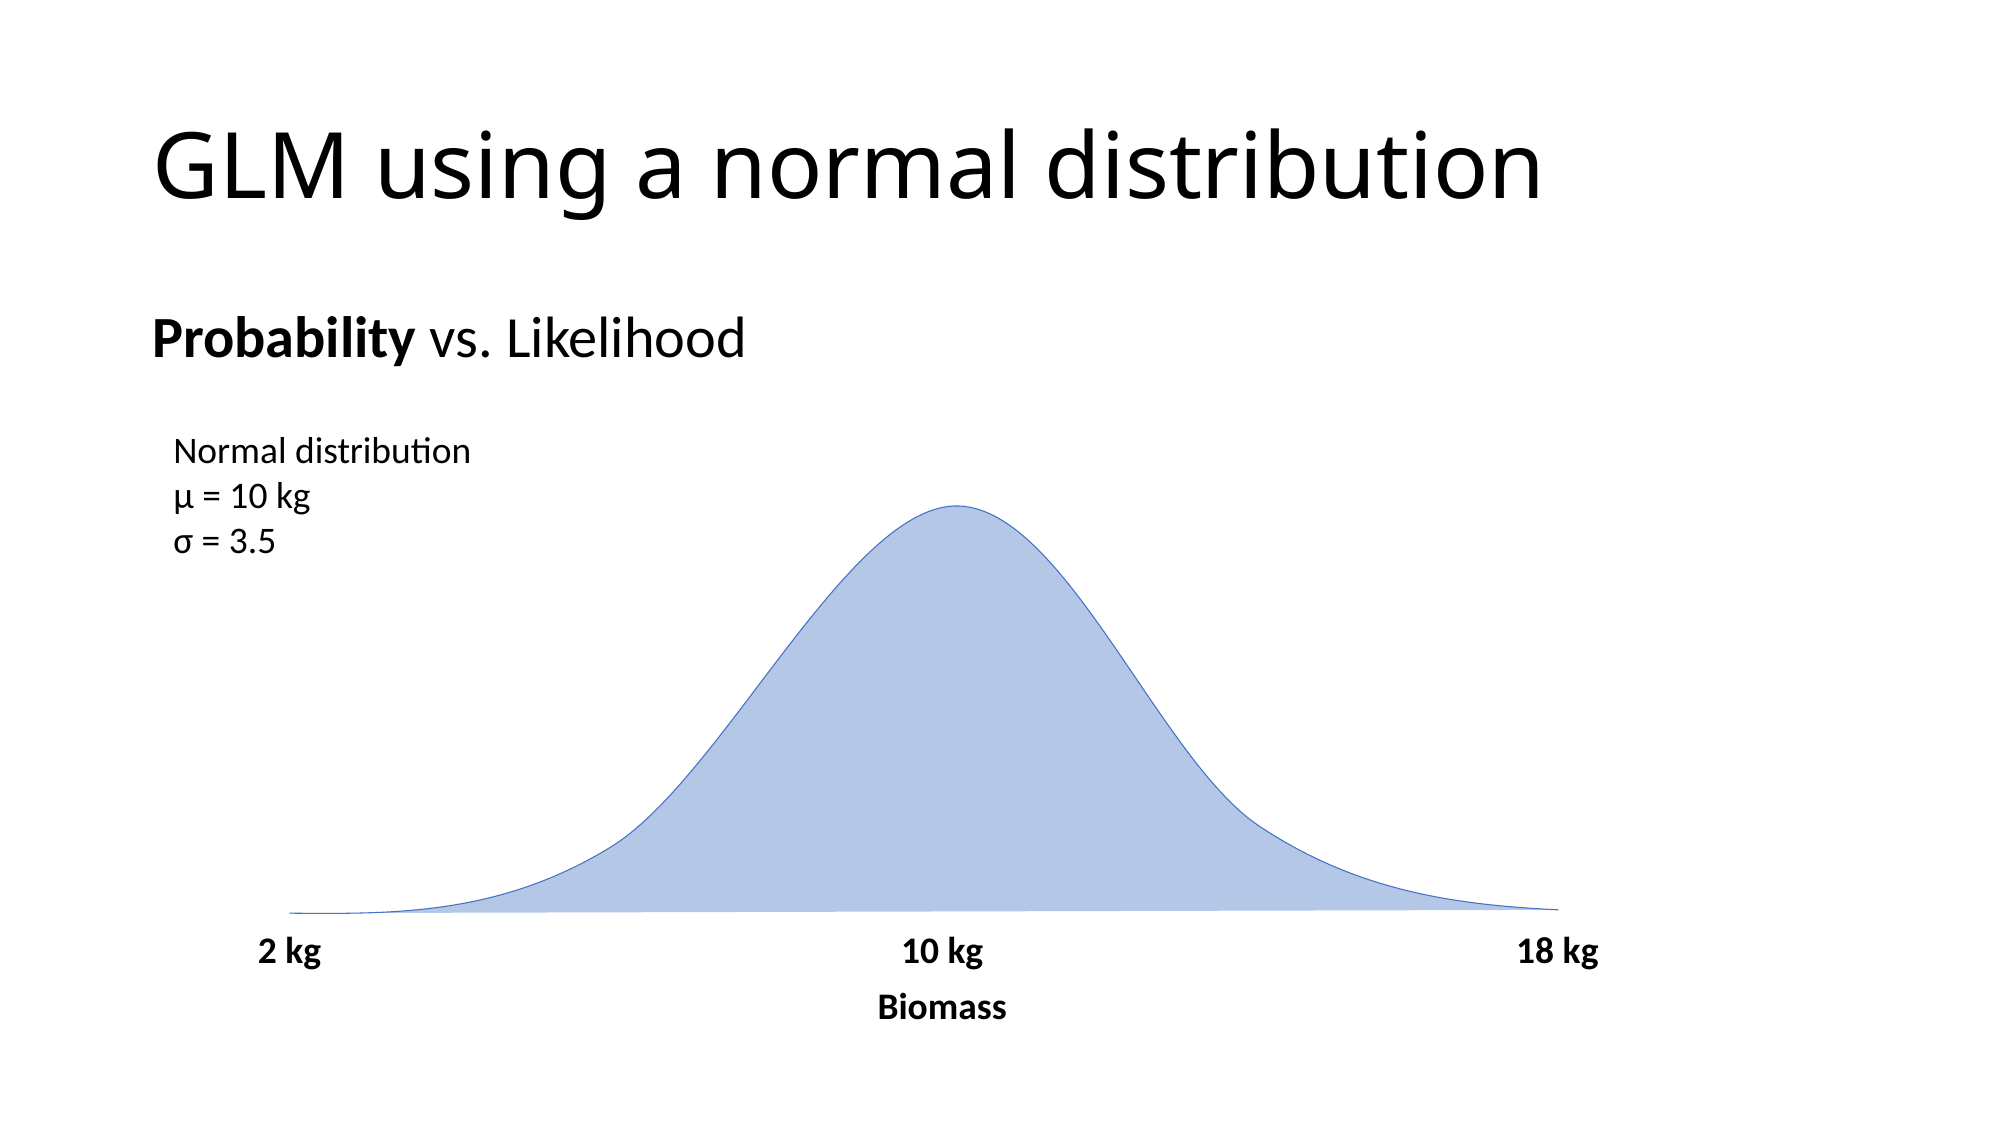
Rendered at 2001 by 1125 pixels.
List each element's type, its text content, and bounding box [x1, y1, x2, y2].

title GLM using a normal distribution [137, 59, 1863, 278]
text_box Normal distribution μ = 10 kg σ = 3.5 [158, 419, 487, 569]
list Probability vs. Likelihood [137, 299, 1863, 1014]
text_box Biomass [862, 974, 1022, 1035]
text_box 10 kg [886, 918, 999, 979]
text_box 2 kg [243, 918, 337, 979]
text_box 18 kg [1501, 918, 1614, 979]
text_box [289, 505, 1559, 914]
